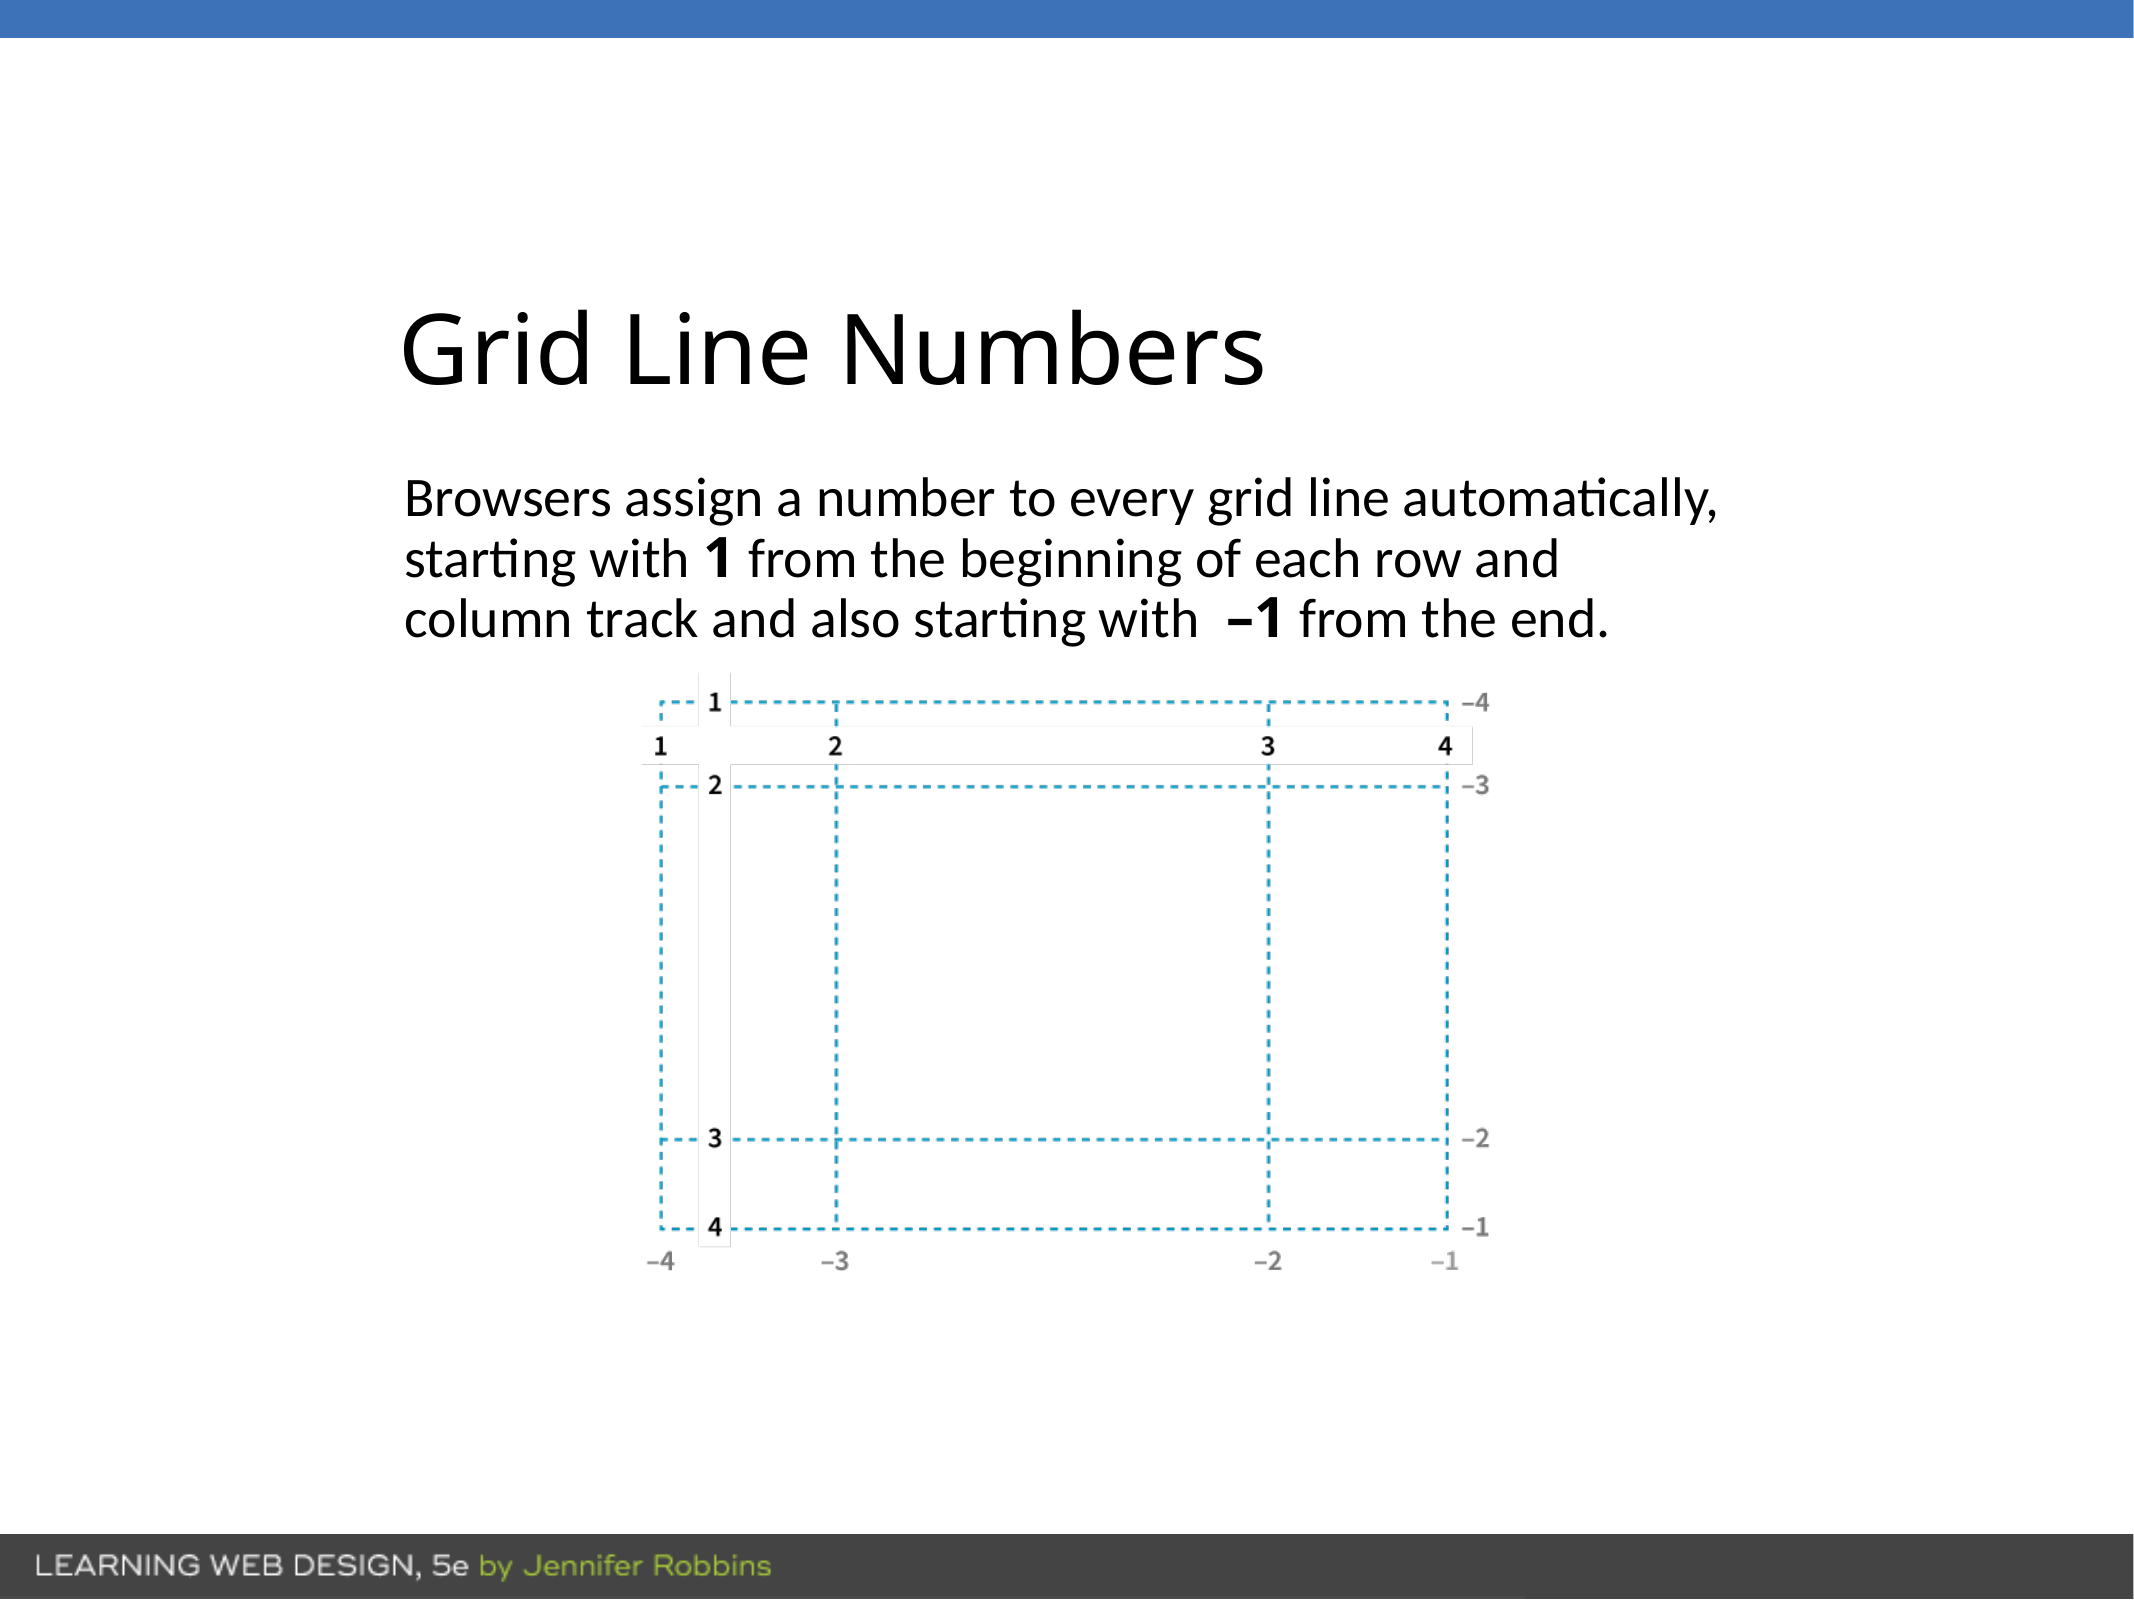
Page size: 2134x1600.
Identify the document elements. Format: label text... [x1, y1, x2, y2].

picture [0, 1534, 2134, 1599]
picture [631, 662, 1514, 1292]
title Grid Line Numbers [383, 254, 1750, 453]
list Browsers assign a number to every grid line automatically, starting with 1 from the beginning of each row and column track and also starting with –1 from the end. [389, 460, 1756, 698]
